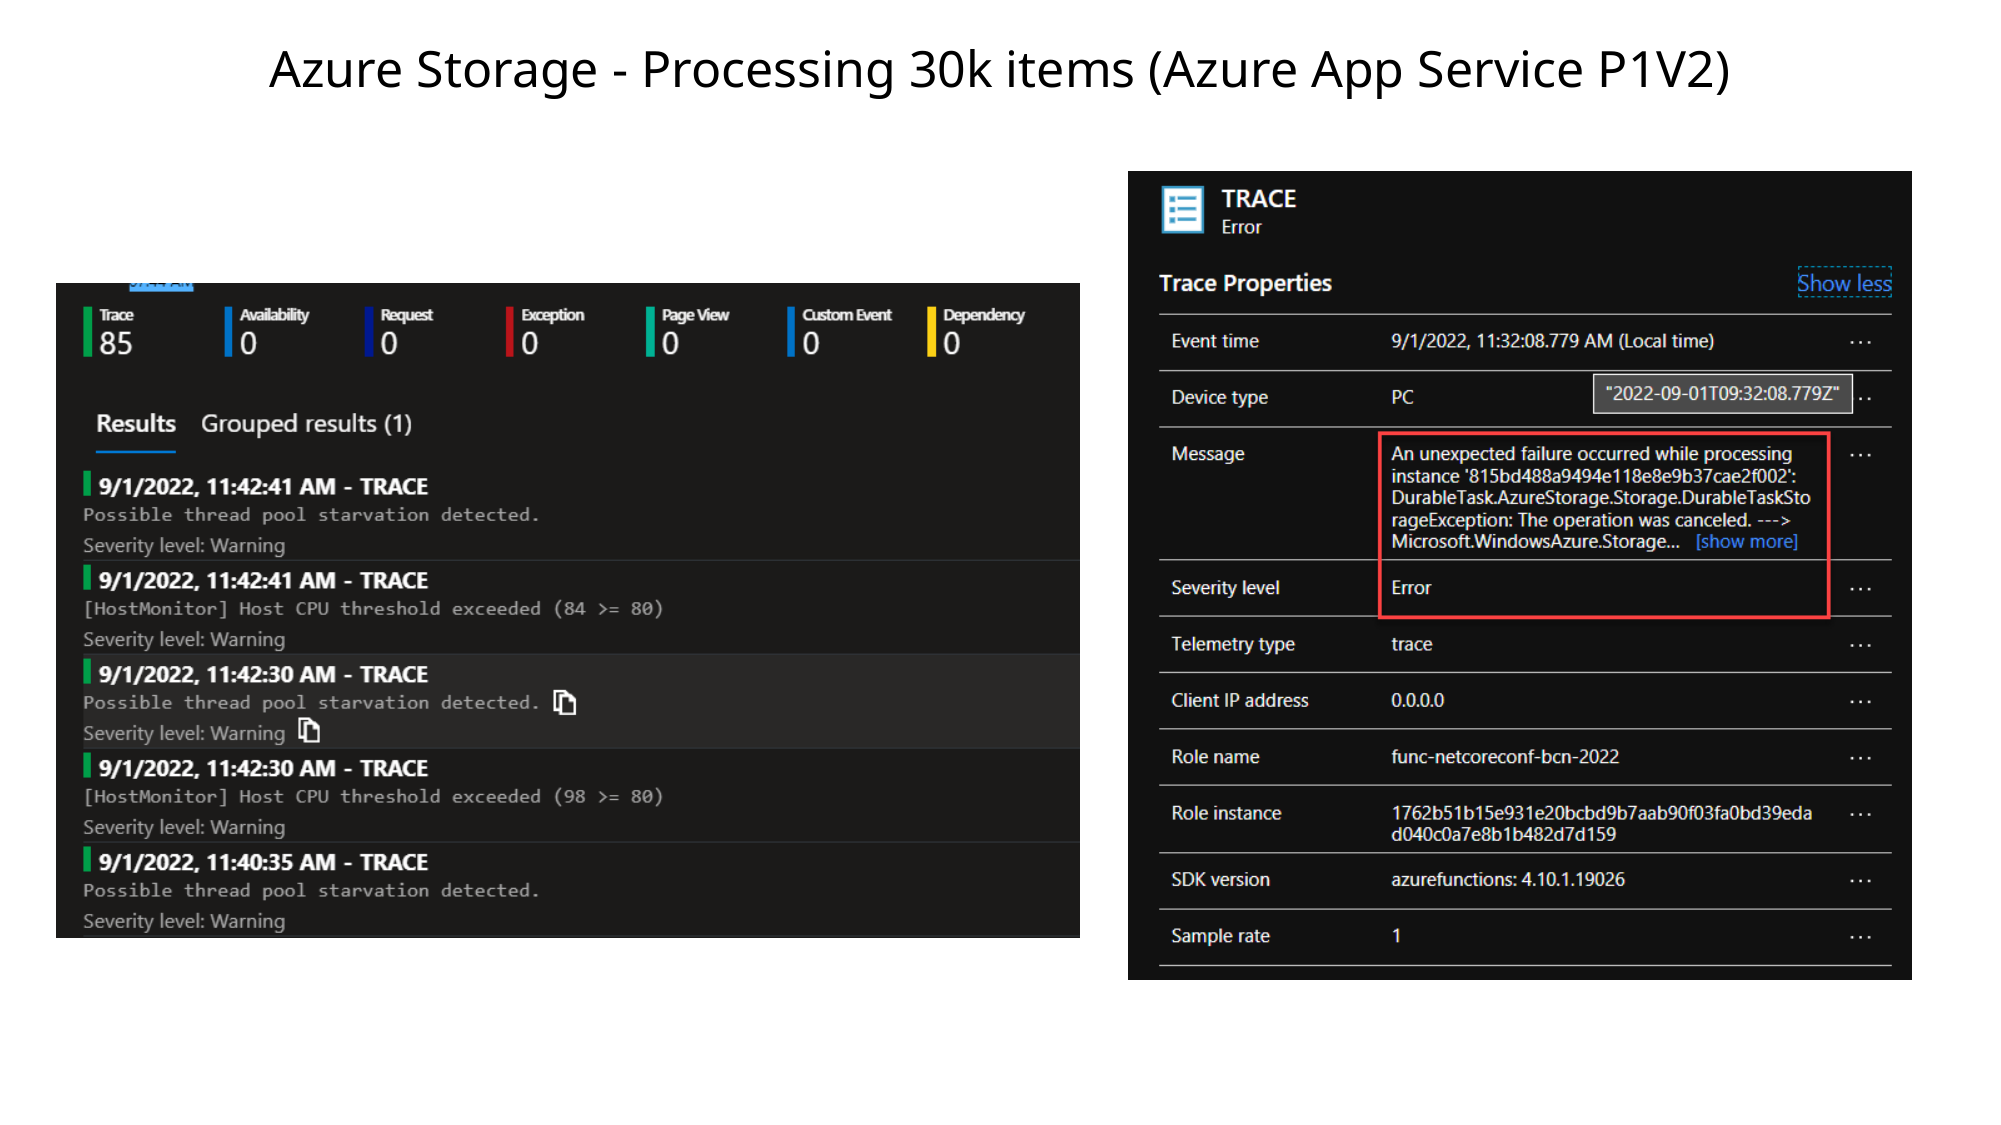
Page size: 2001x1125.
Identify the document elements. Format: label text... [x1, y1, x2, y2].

picture [56, 283, 1080, 938]
text_box Azure Storage - Processing 30k items (Azure App Service P1V2) [0, 29, 2000, 105]
picture [1128, 171, 1912, 980]
